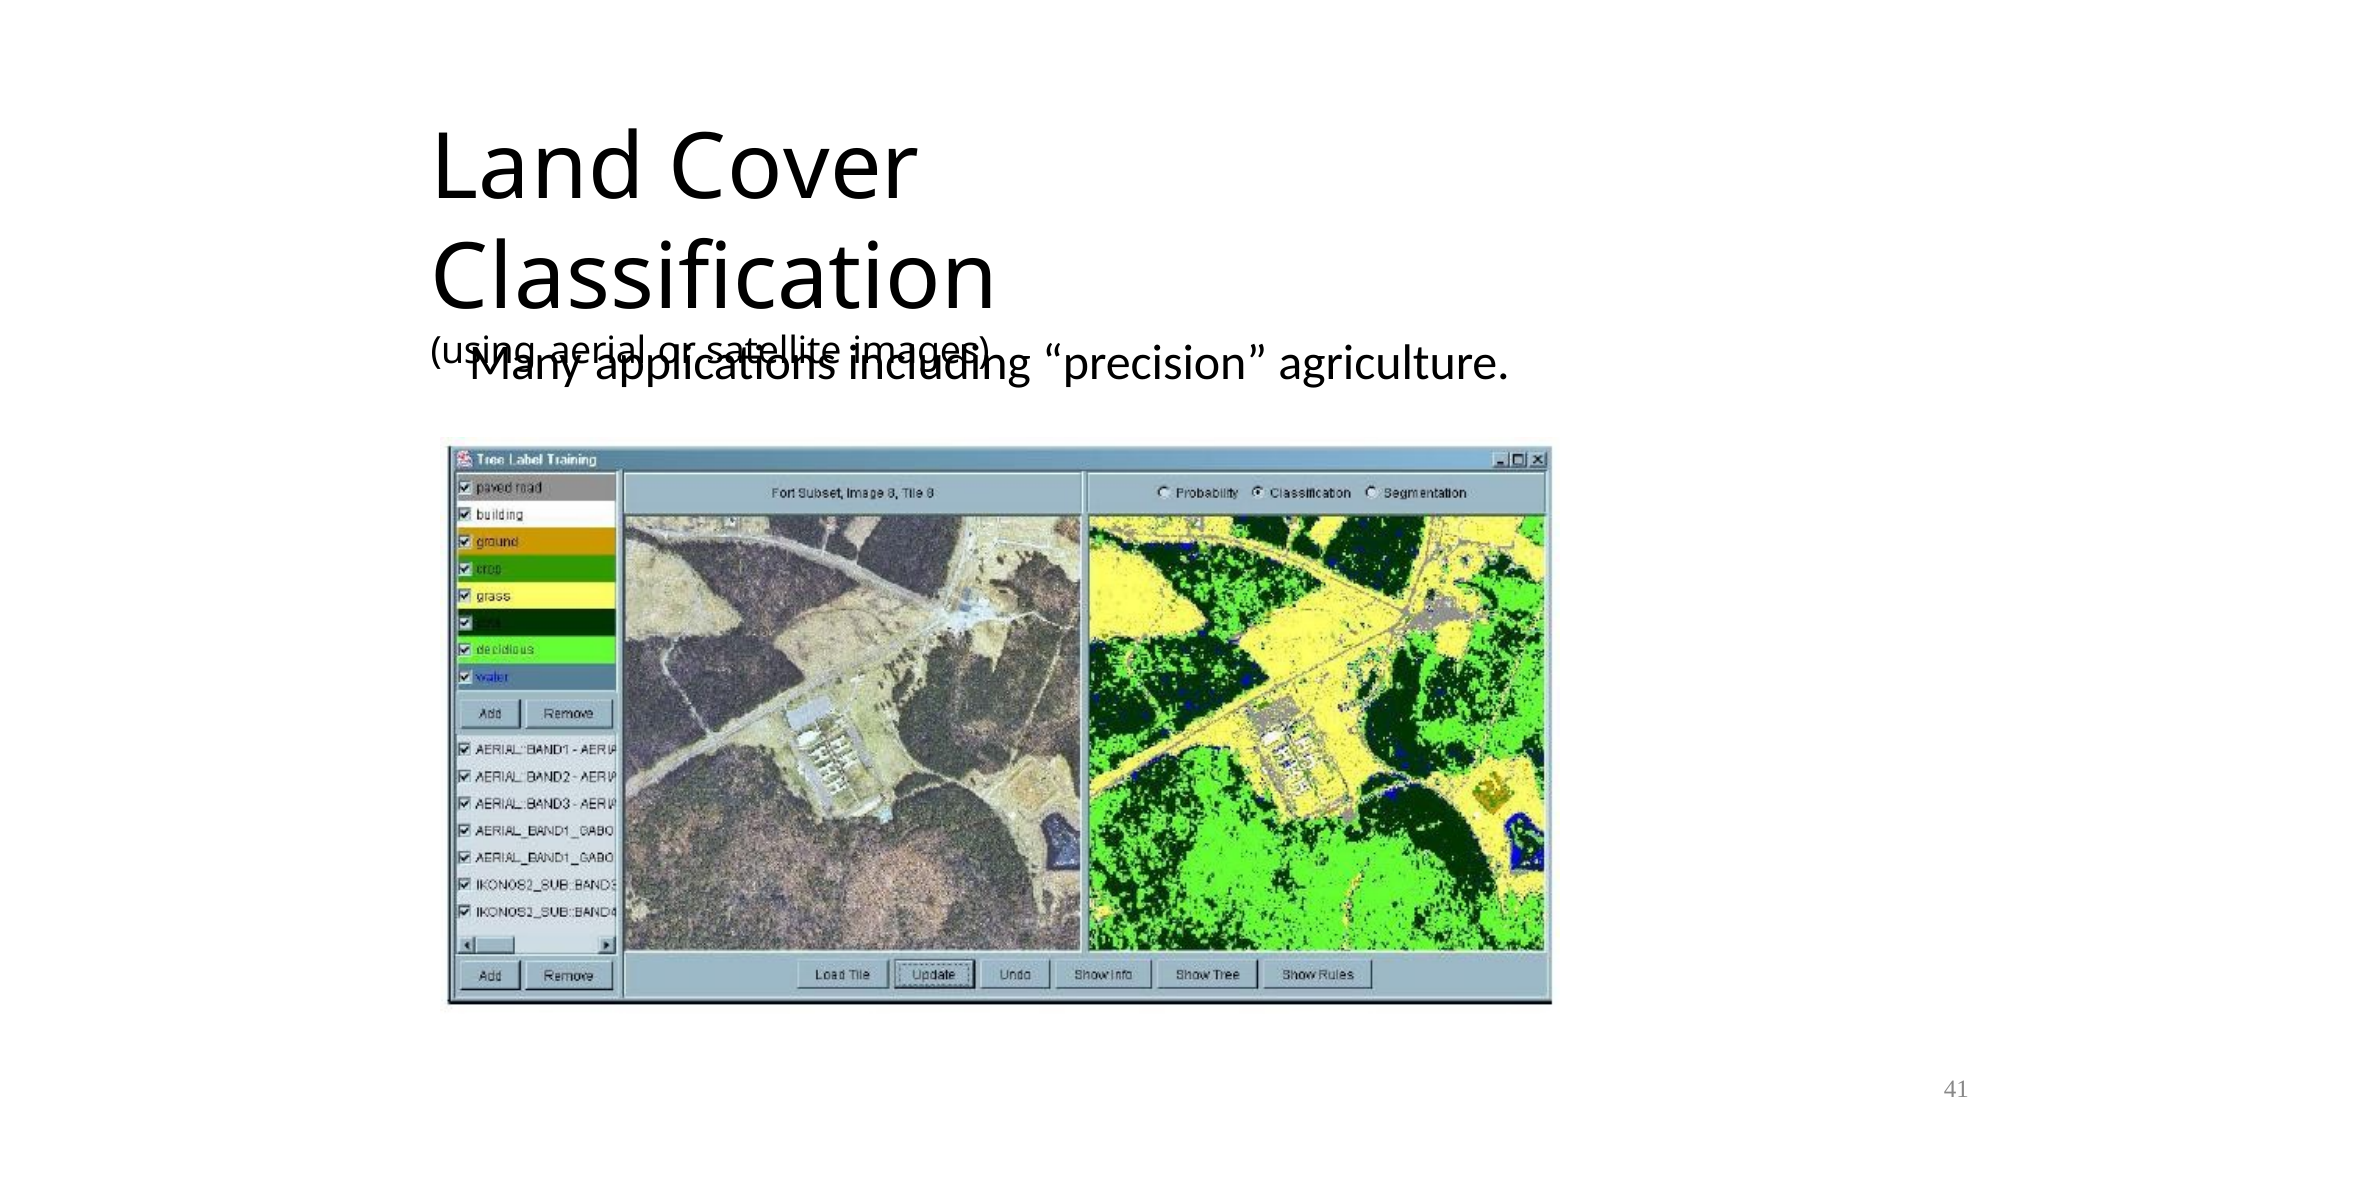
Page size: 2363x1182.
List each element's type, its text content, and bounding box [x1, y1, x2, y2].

text_box Many applications including “precision” agriculture. [466, 327, 1517, 390]
text_box Land Cover Classification (using aerial or satellite images) [428, 104, 1331, 371]
text_box 41 [1941, 1070, 1972, 1103]
picture [440, 437, 1560, 1015]
